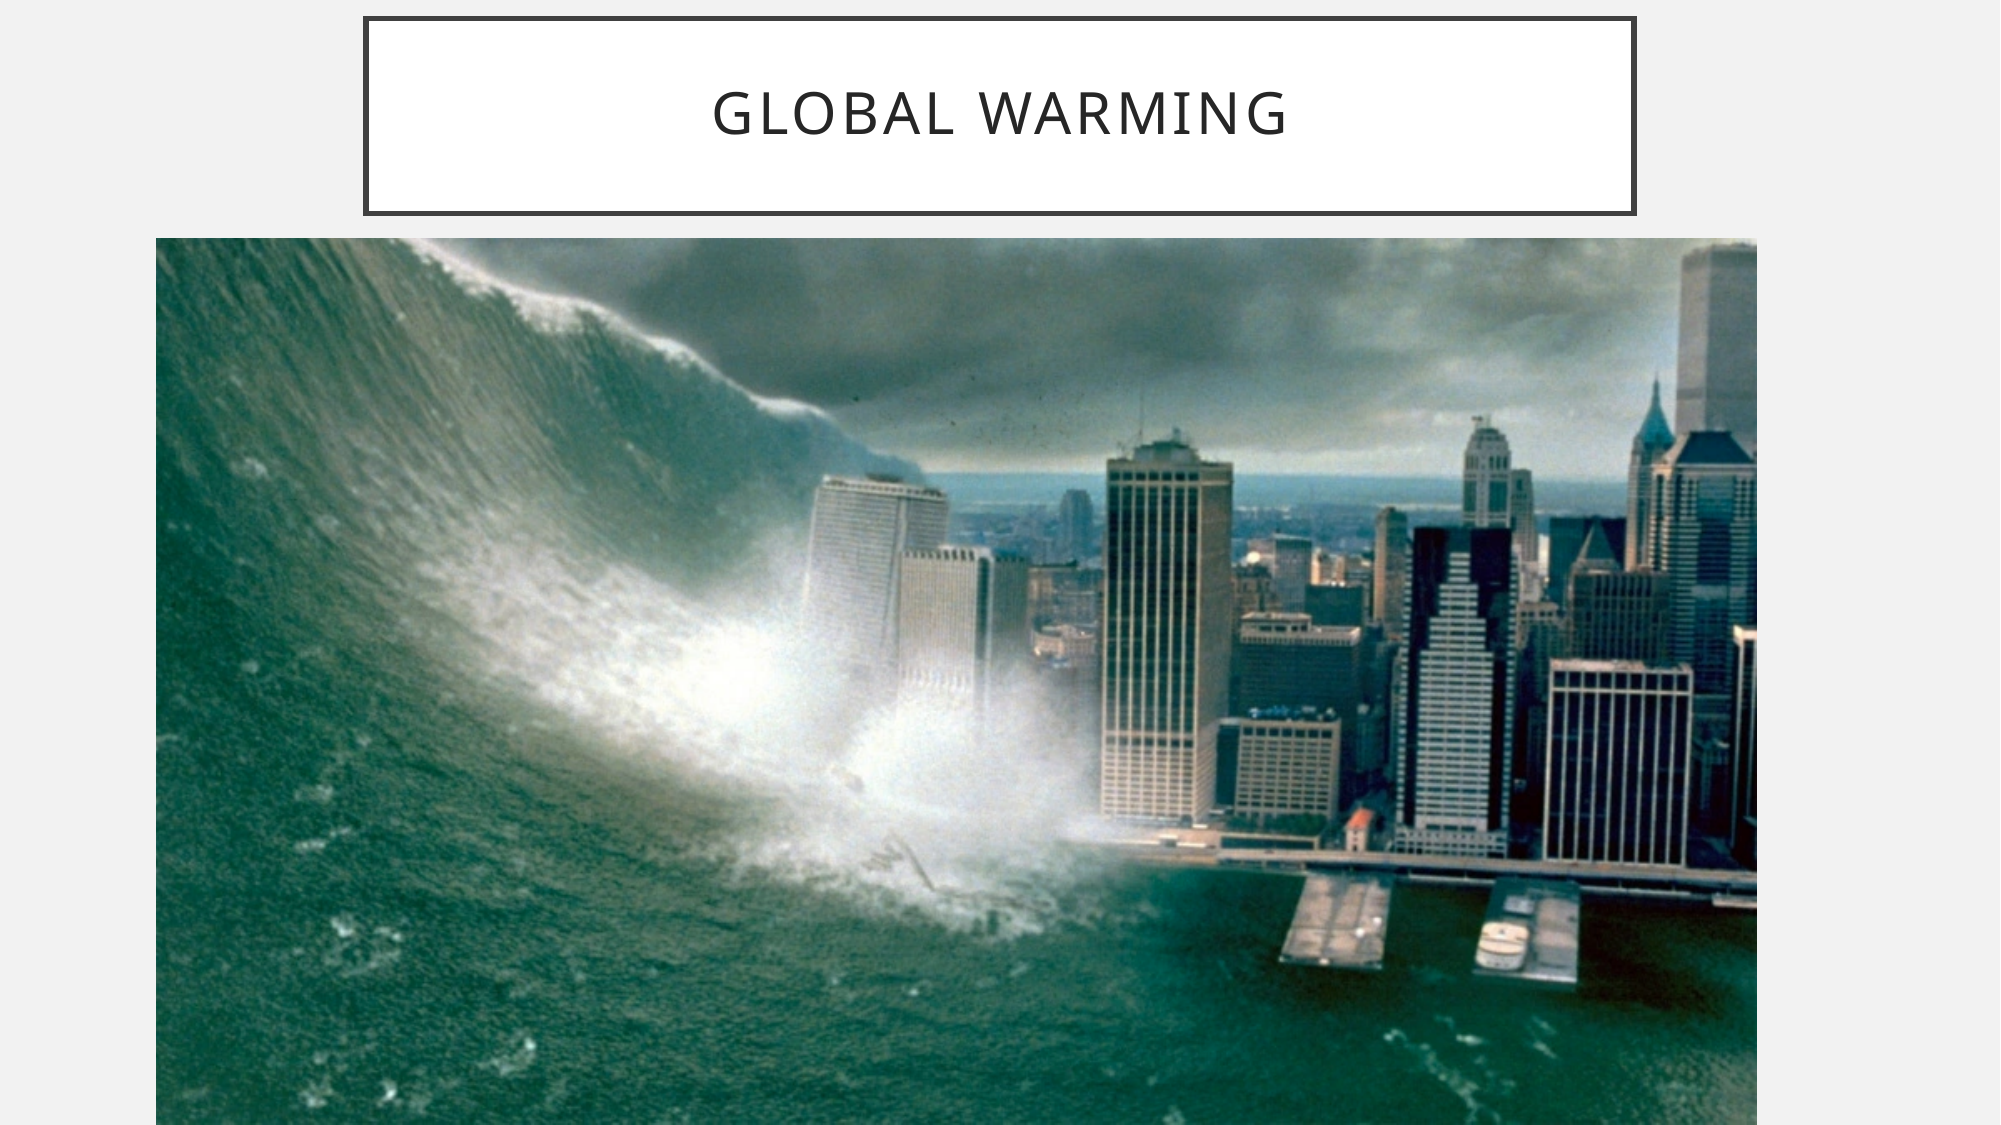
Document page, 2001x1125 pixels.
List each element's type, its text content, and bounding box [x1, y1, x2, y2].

picture [156, 238, 1757, 1125]
title Global Warming [363, 16, 1637, 216]
